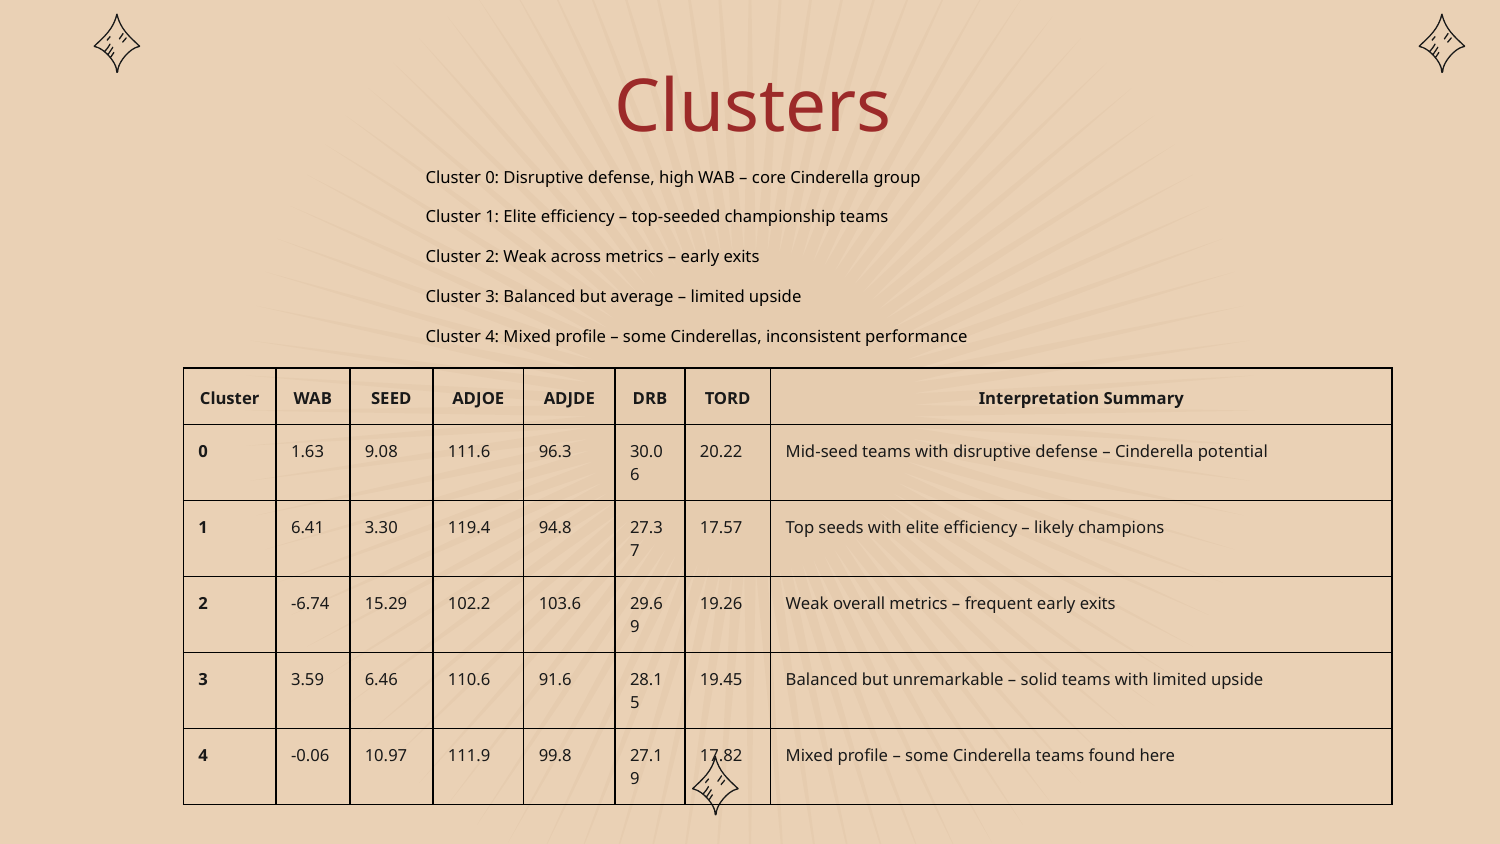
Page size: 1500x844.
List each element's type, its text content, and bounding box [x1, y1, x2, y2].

table_cell Balanced but unremarkable – solid teams with limited upside [771, 653, 1391, 728]
text_box Cluster 0: Disruptive defense, high WAB – core Cinderella group Cluster 1: Elite efficiency – top-seeded championship teams Cluster 2: Weak across metrics – early exits Cluster 3: Balanced but average – limited upside Cluster 4: Mixed profile – some Cinderellas, inconsistent performance [410, 151, 1075, 362]
table_cell 99.8 [524, 729, 614, 804]
table_cell Top seeds with elite efficiency – likely champions [771, 501, 1391, 576]
table_cell 94.8 [524, 501, 614, 576]
table_header TORD [686, 369, 770, 424]
table_header Interpretation Summary [771, 369, 1391, 424]
table_cell 3.59 [277, 653, 349, 728]
table_cell 15.29 [351, 577, 432, 652]
table_cell 27.37 [616, 501, 684, 576]
table_cell -6.74 [277, 577, 349, 652]
table_cell 19.26 [686, 577, 770, 652]
table_cell 17.82 [686, 729, 770, 804]
table_cell 1 [184, 501, 275, 576]
table_cell 10.97 [351, 729, 432, 804]
table_cell 2 [184, 577, 275, 652]
table_header WAB [277, 369, 349, 424]
table_cell Weak overall metrics – frequent early exits [771, 577, 1391, 652]
table_header Cluster [184, 369, 275, 424]
table_cell 27.19 [616, 729, 684, 804]
table_cell 30.06 [616, 425, 684, 500]
table_cell 3 [184, 653, 275, 728]
table_cell Mid-seed teams with disruptive defense – Cinderella potential [771, 425, 1391, 500]
table_cell 19.45 [686, 653, 770, 728]
table_header DRB [616, 369, 684, 424]
table_cell 119.4 [434, 501, 523, 576]
table_cell 20.22 [686, 425, 770, 500]
table_cell 91.6 [524, 653, 614, 728]
table_cell 111.9 [434, 729, 523, 804]
table_cell 3.30 [351, 501, 432, 576]
table_cell -0.06 [277, 729, 349, 804]
table_cell Mixed profile – some Cinderella teams found here [771, 729, 1391, 804]
table_cell 28.15 [616, 653, 684, 728]
table_cell 17.57 [686, 501, 770, 576]
table_cell 1.63 [277, 425, 349, 500]
table_cell 0 [184, 425, 275, 500]
table_cell 110.6 [434, 653, 523, 728]
table_cell 9.08 [351, 425, 432, 500]
table_cell 111.6 [434, 425, 523, 500]
table_cell 29.69 [616, 577, 684, 652]
table_header ADJOE [434, 369, 523, 424]
table_header SEED [351, 369, 432, 424]
table_header ADJDE [524, 369, 614, 424]
table_cell 4 [184, 729, 275, 804]
table_cell 102.2 [434, 577, 523, 652]
title Clusters [121, 43, 1386, 138]
table_cell 6.41 [277, 501, 349, 576]
table_cell 103.6 [524, 577, 614, 652]
table_cell 6.46 [351, 653, 432, 728]
table_cell 96.3 [524, 425, 614, 500]
